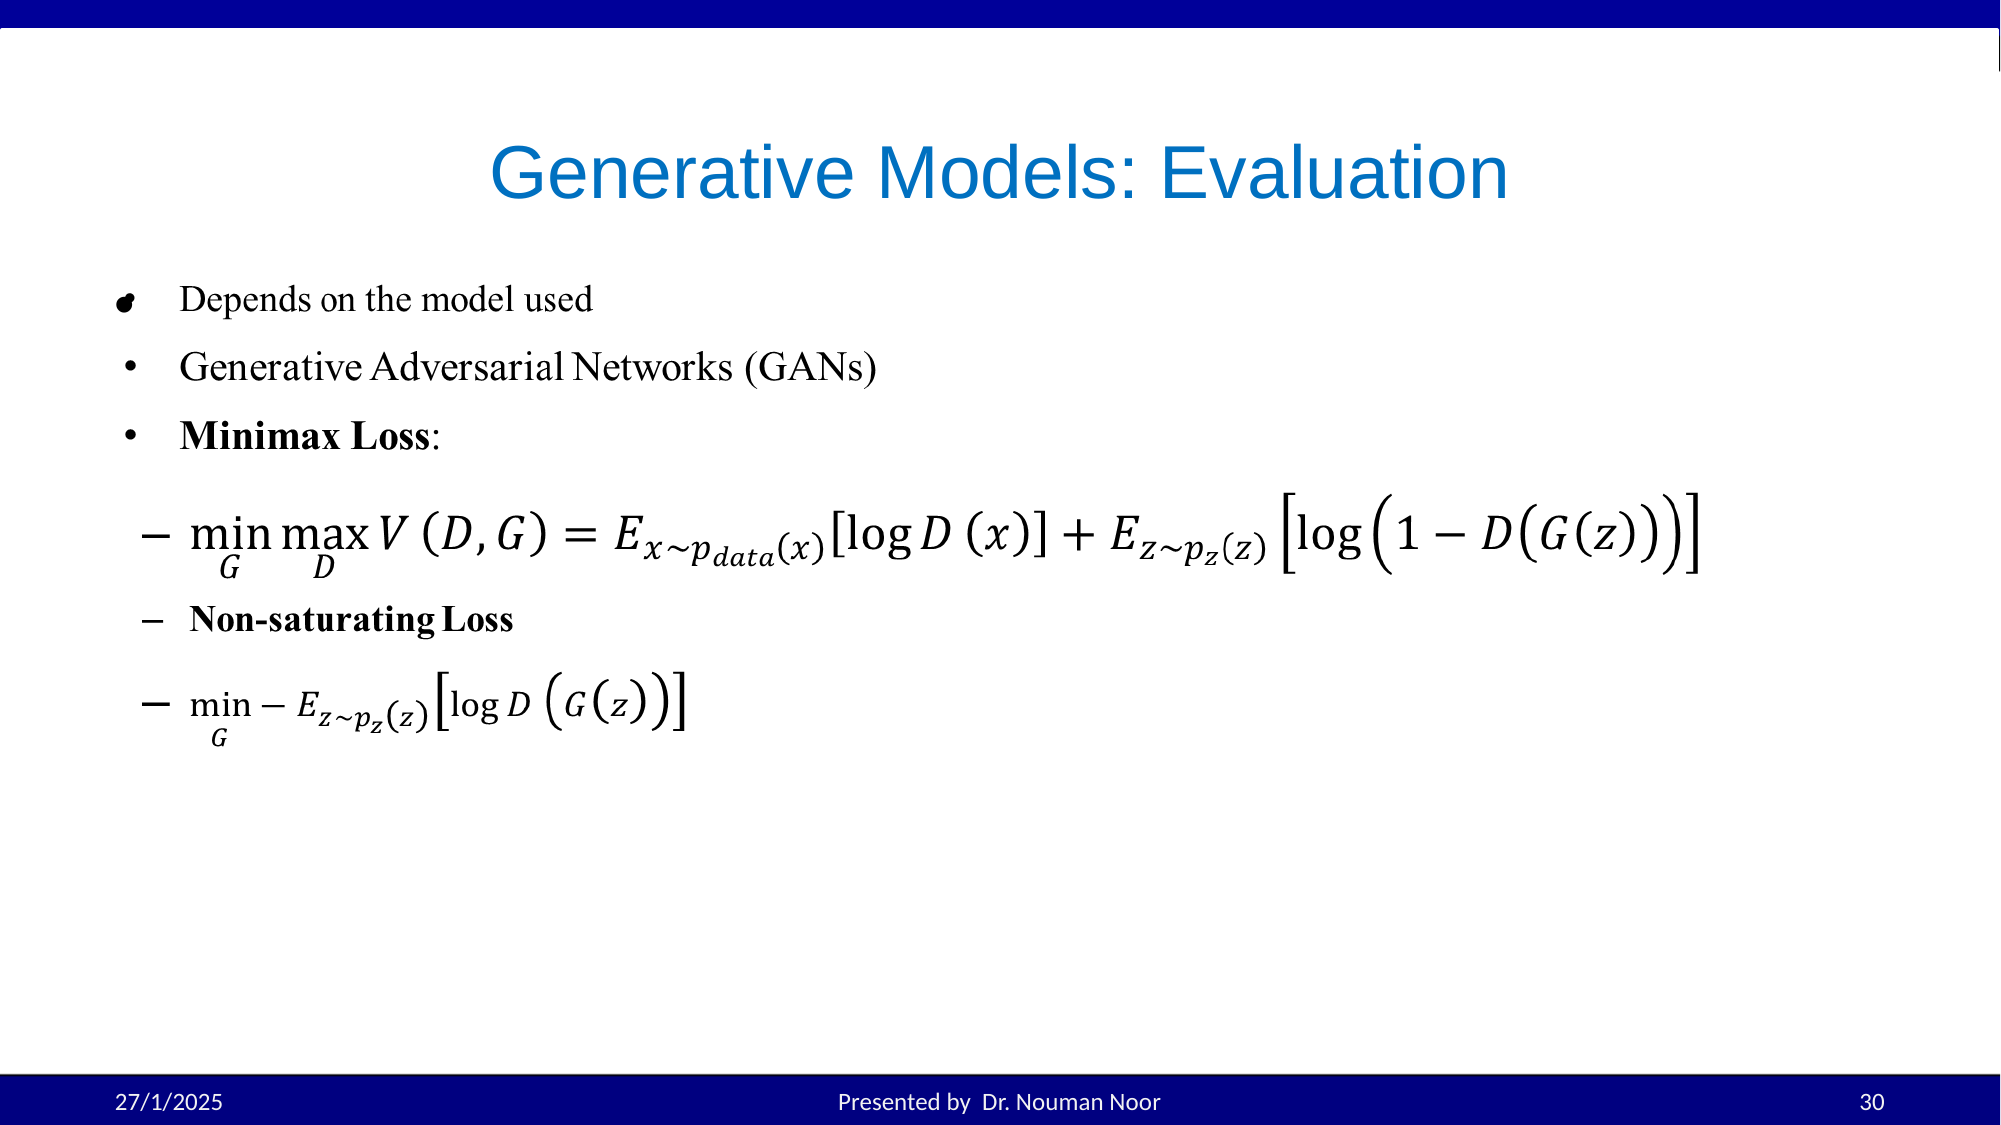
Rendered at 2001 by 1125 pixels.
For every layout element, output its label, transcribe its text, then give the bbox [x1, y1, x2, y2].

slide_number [99, 1062, 567, 1125]
slide_number 30 [1433, 1062, 1900, 1125]
picture [0, 0, 2001, 1125]
footer Presented by Dr. Nouman Noor [683, 1062, 1317, 1125]
title Generative Models: Evaluation [99, 99, 1900, 238]
list [99, 262, 1900, 1005]
